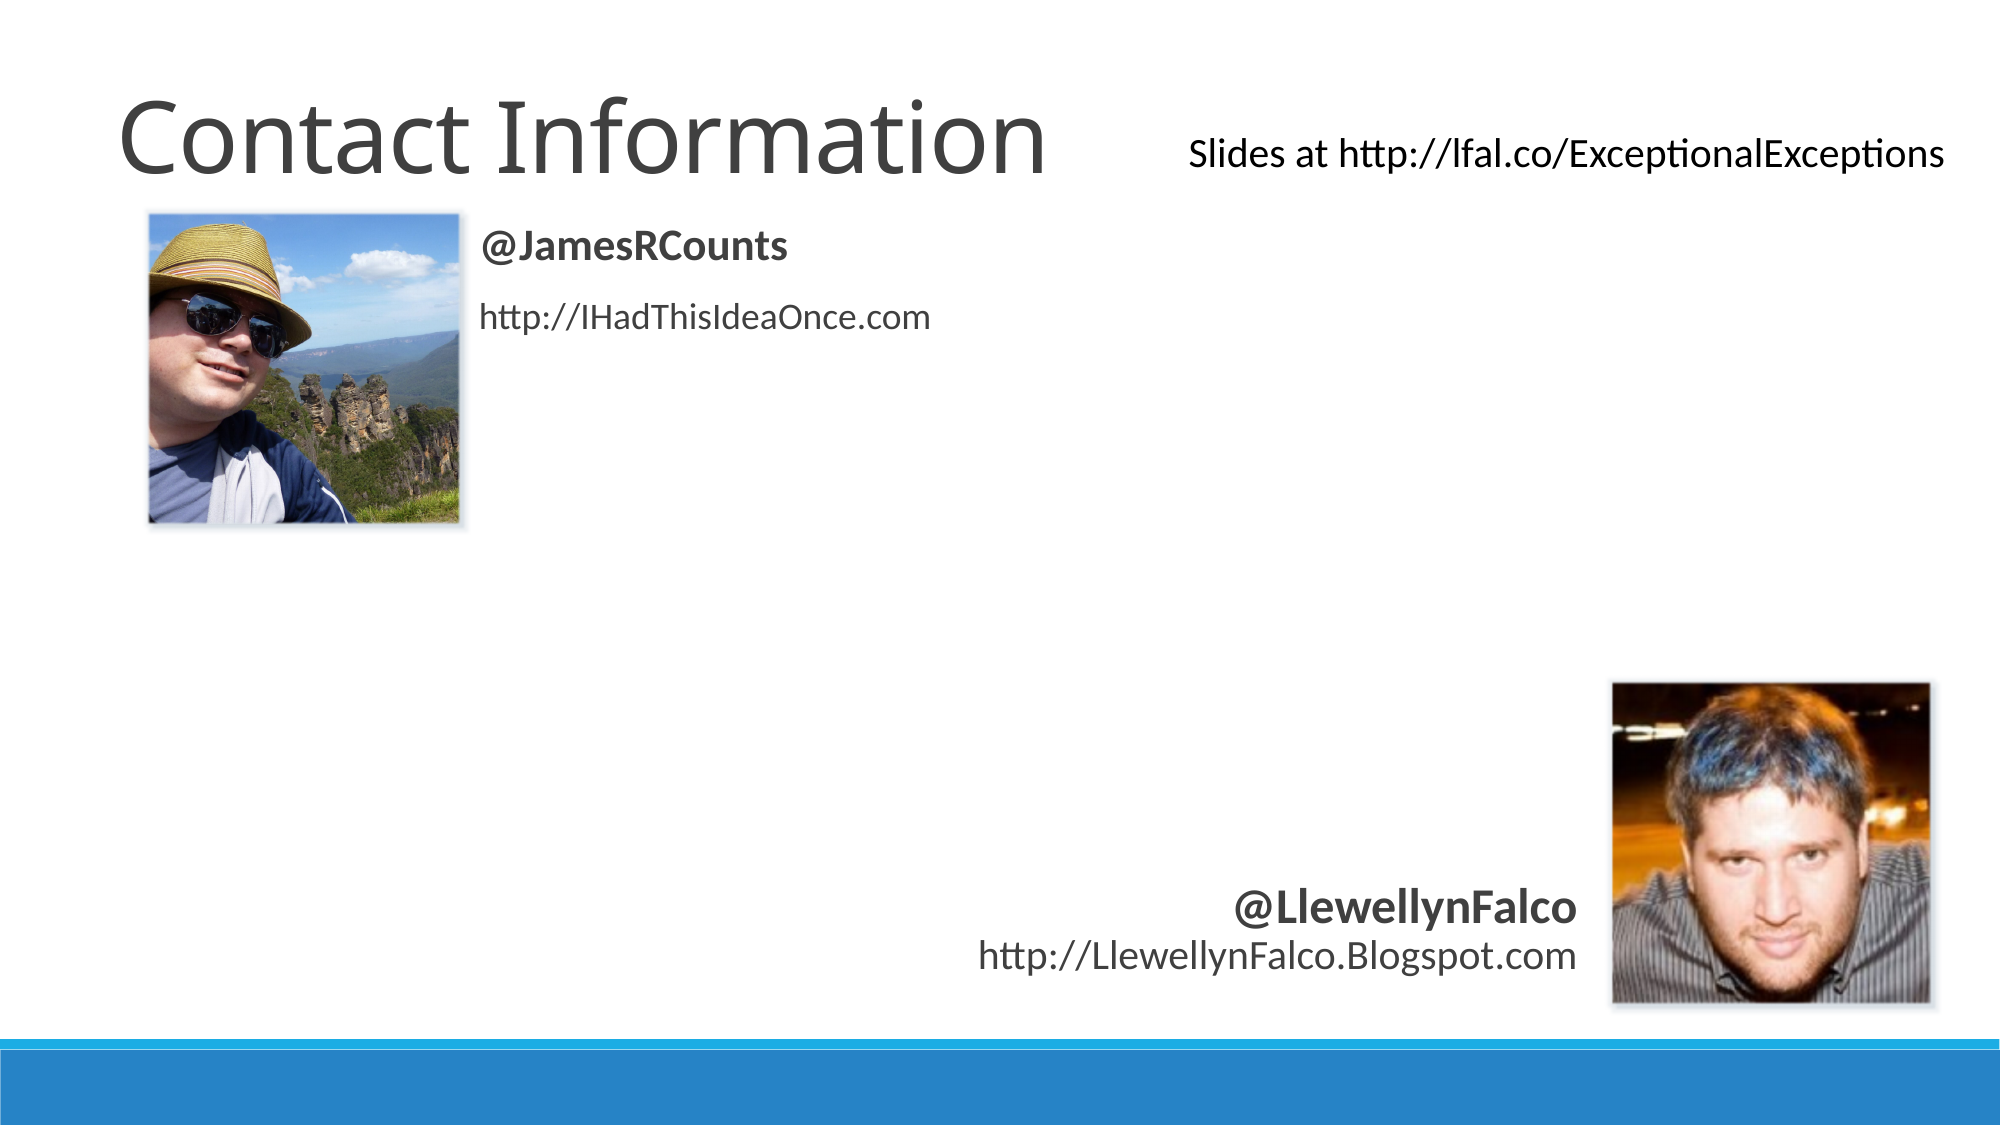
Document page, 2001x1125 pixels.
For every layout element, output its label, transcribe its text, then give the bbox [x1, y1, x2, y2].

text_box @LlewellynFalco http://LlewellynFalco.Blogspot.com [855, 872, 1593, 1004]
picture [147, 211, 462, 526]
picture [1610, 681, 1933, 1006]
text_box Contact Information [101, 84, 1377, 221]
text_box @JamesRCounts http://IHadThisIdeaOnce.com [470, 214, 1201, 346]
text_box Slides at http://lfal.co/ExceptionalExceptions [949, 118, 1960, 183]
